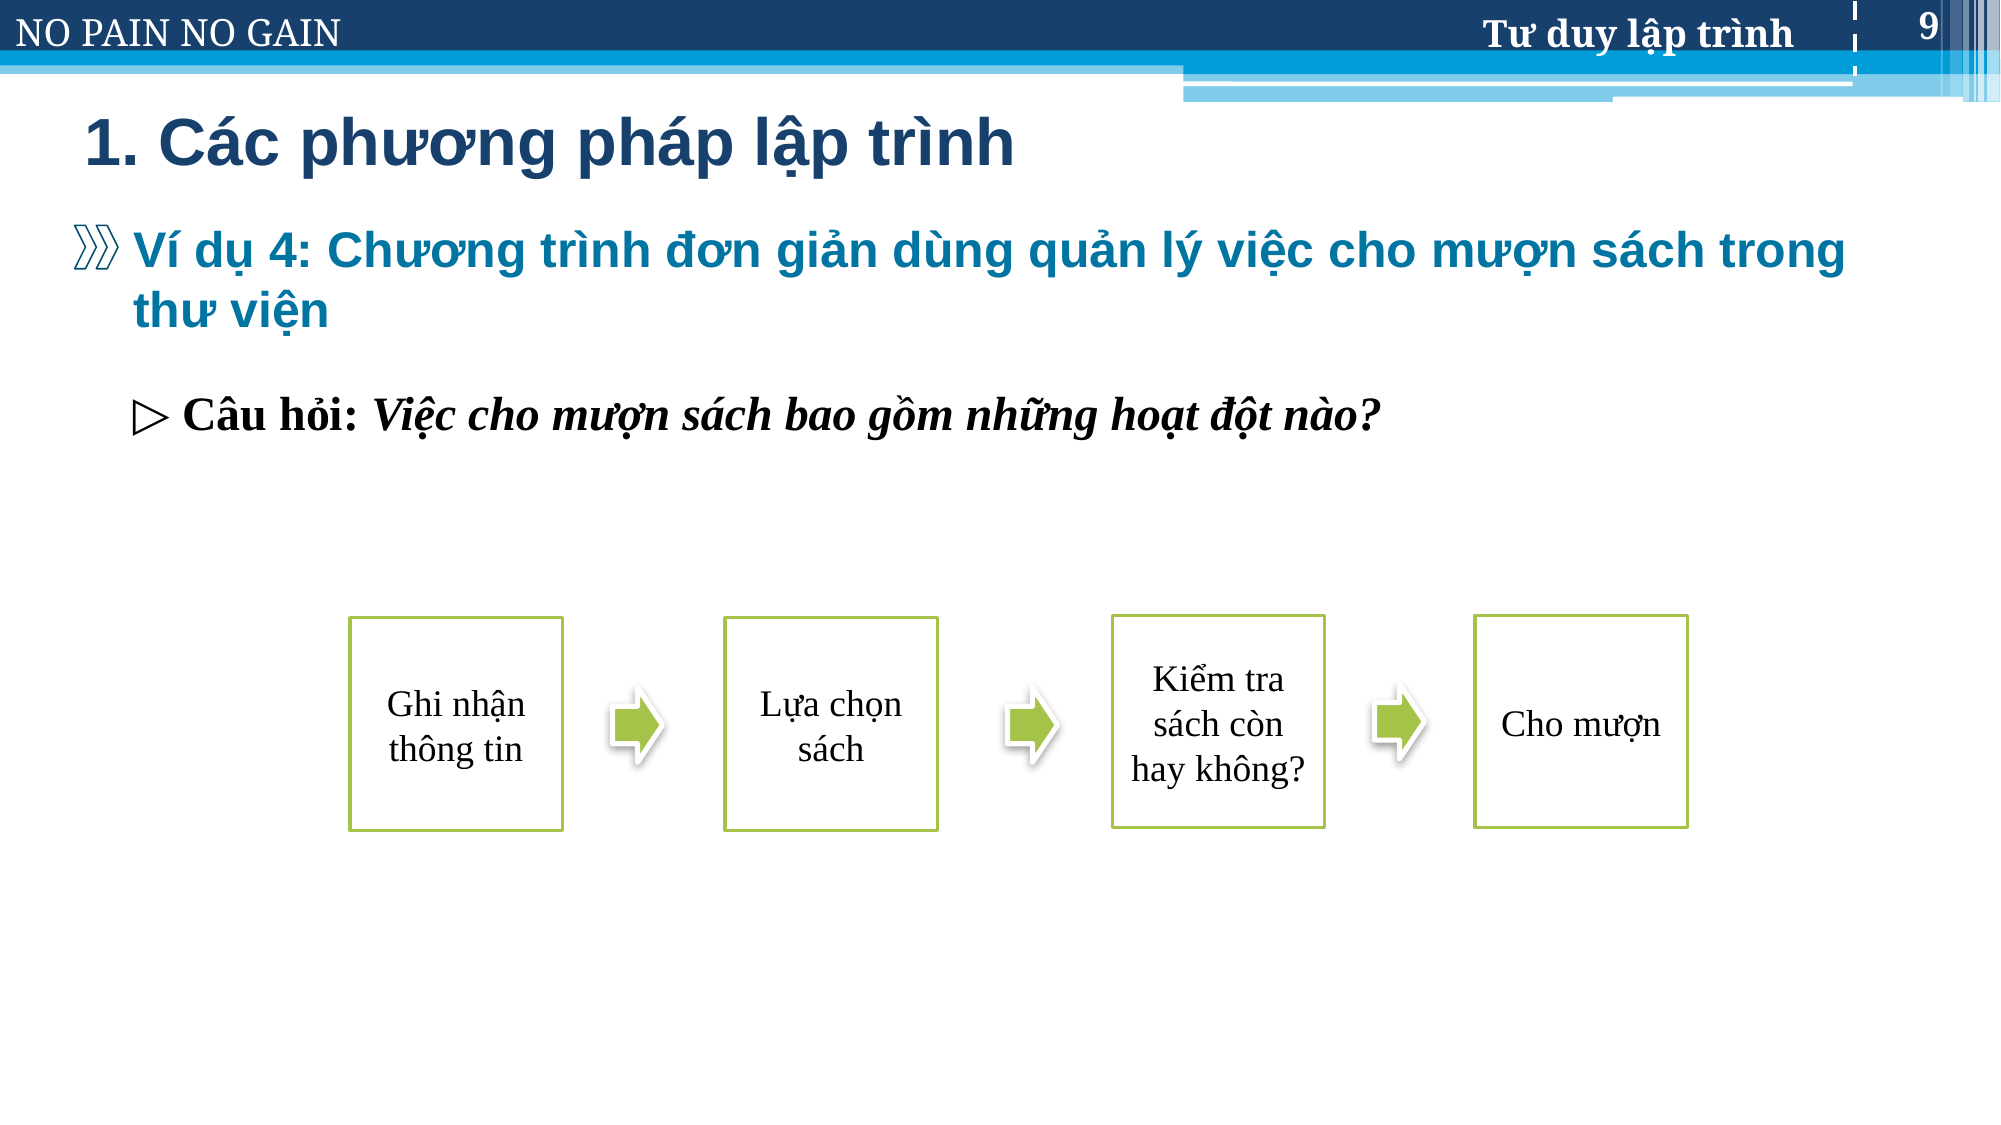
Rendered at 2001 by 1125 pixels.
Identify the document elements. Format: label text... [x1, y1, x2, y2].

text_box [612, 687, 663, 763]
text_box Cho mượn [1474, 615, 1688, 828]
title 1. Các phương pháp lập trình [69, 74, 1837, 203]
text_box Lựa chọn sách [724, 617, 938, 831]
text_box Kiểm tra sách còn hay không? [1112, 615, 1325, 828]
text_box [1007, 687, 1058, 763]
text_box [74, 202, 1901, 376]
text_box Ghi nhận thông tin [349, 617, 563, 831]
text_box ▷ Câu hỏi: Việc cho mượn sách bao gồm những hoạt đột nào? [117, 387, 1773, 448]
slide_number 9 [1833, 0, 1955, 61]
text_box [1374, 683, 1425, 759]
